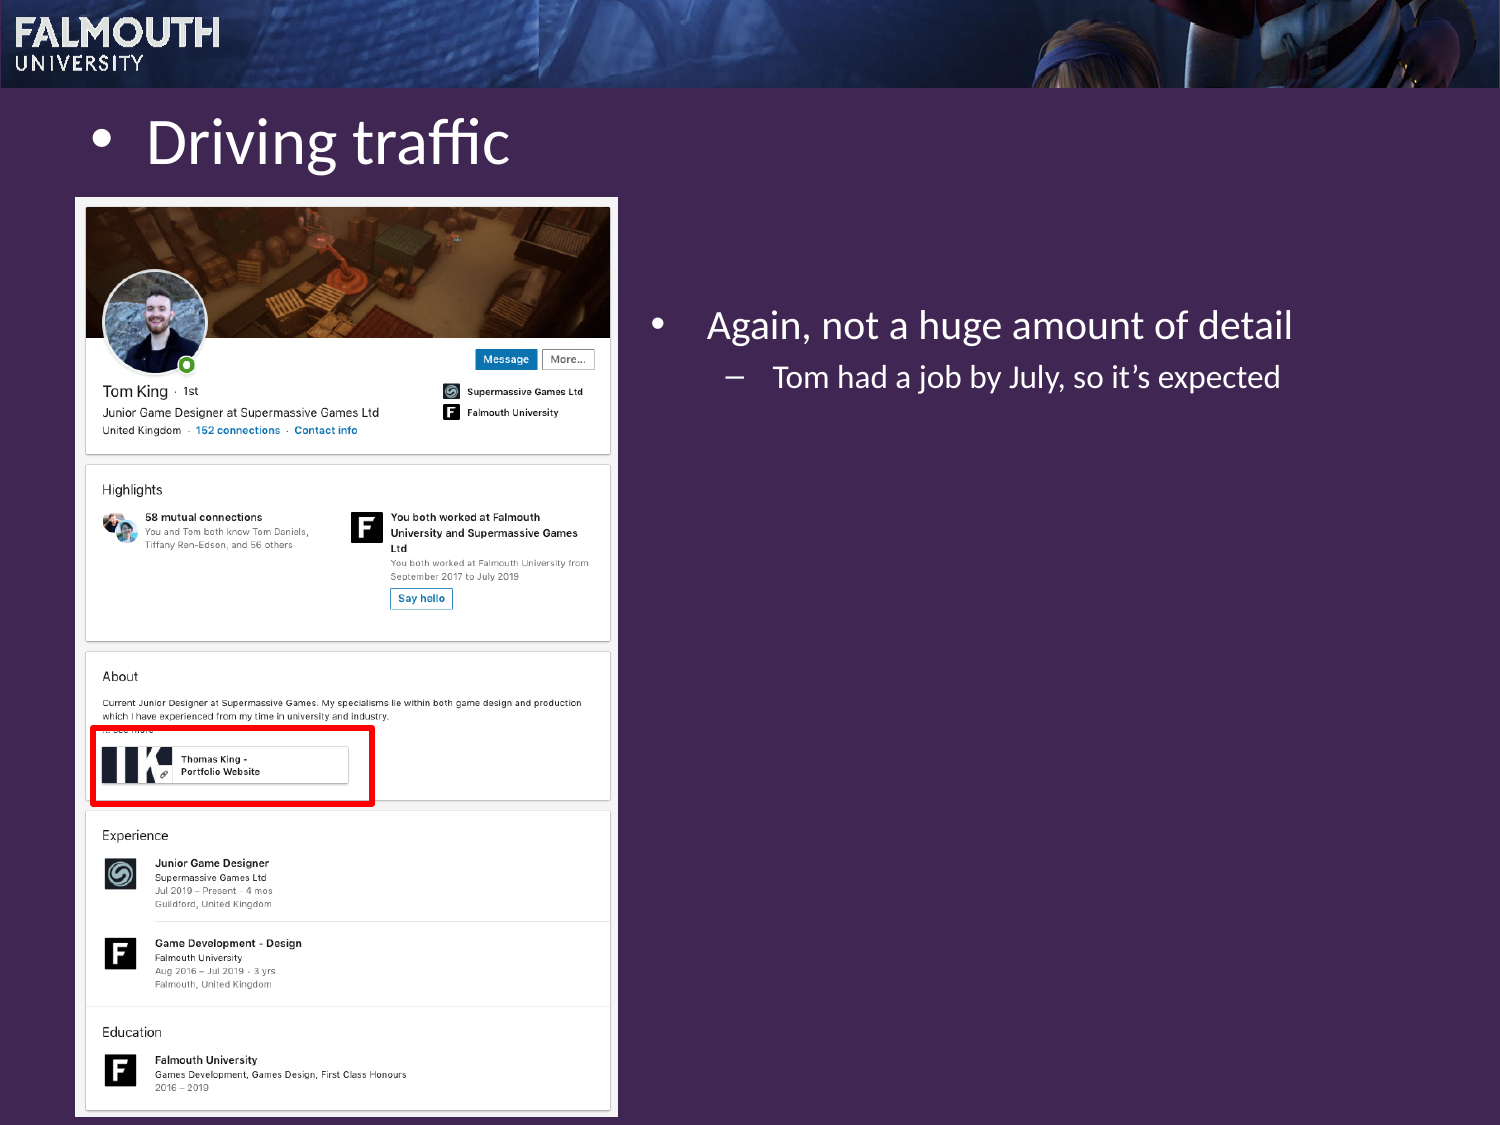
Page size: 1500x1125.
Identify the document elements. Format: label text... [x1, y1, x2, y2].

list Driving traffic [75, 90, 1425, 1071]
text_box Again, not a huge amount of detail Tom had a job by July, so it’s expected [635, 290, 1483, 1125]
picture [0, 0, 1500, 90]
picture [74, 197, 618, 1117]
